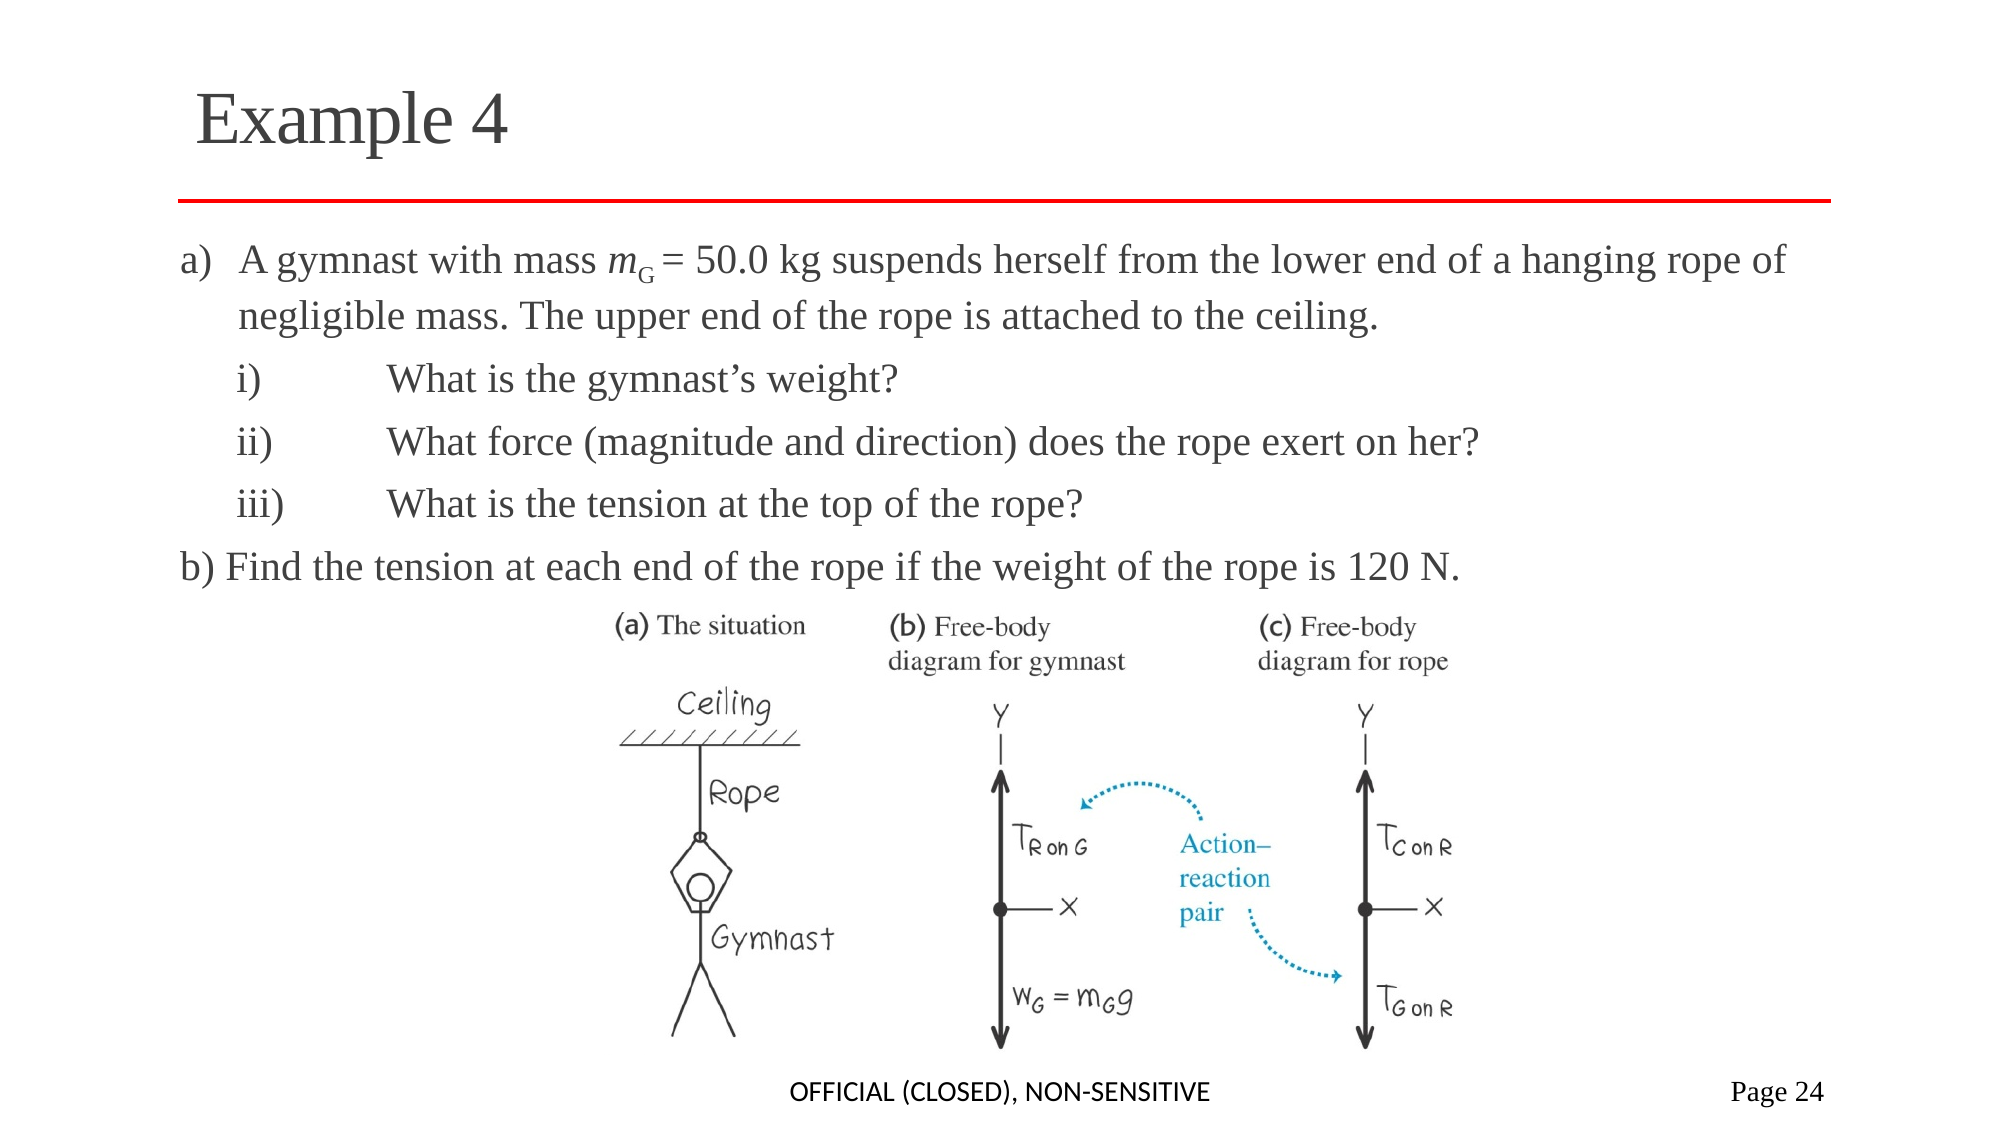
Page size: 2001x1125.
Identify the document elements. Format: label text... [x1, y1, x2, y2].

title Example 4 [180, 47, 1830, 195]
picture [604, 607, 1460, 1055]
footer Official (Closed), Non-sensitive [604, 1061, 1396, 1120]
slide_number Page 24 [1624, 1059, 1840, 1120]
list a) A gymnast with mass mG = 50.0 kg suspends herself from the lower end of a hanging rope of negligible mass. The upper end of the rope is attached to the ceiling. i) What is the gymnast’s weight? ii) What force (magnitude and direction) does the rope exert on her? iii) What is the tension at the top of the rope? b) Find the tension at each end of the rope if the weight of the rope is 120 N. [180, 223, 1834, 992]
